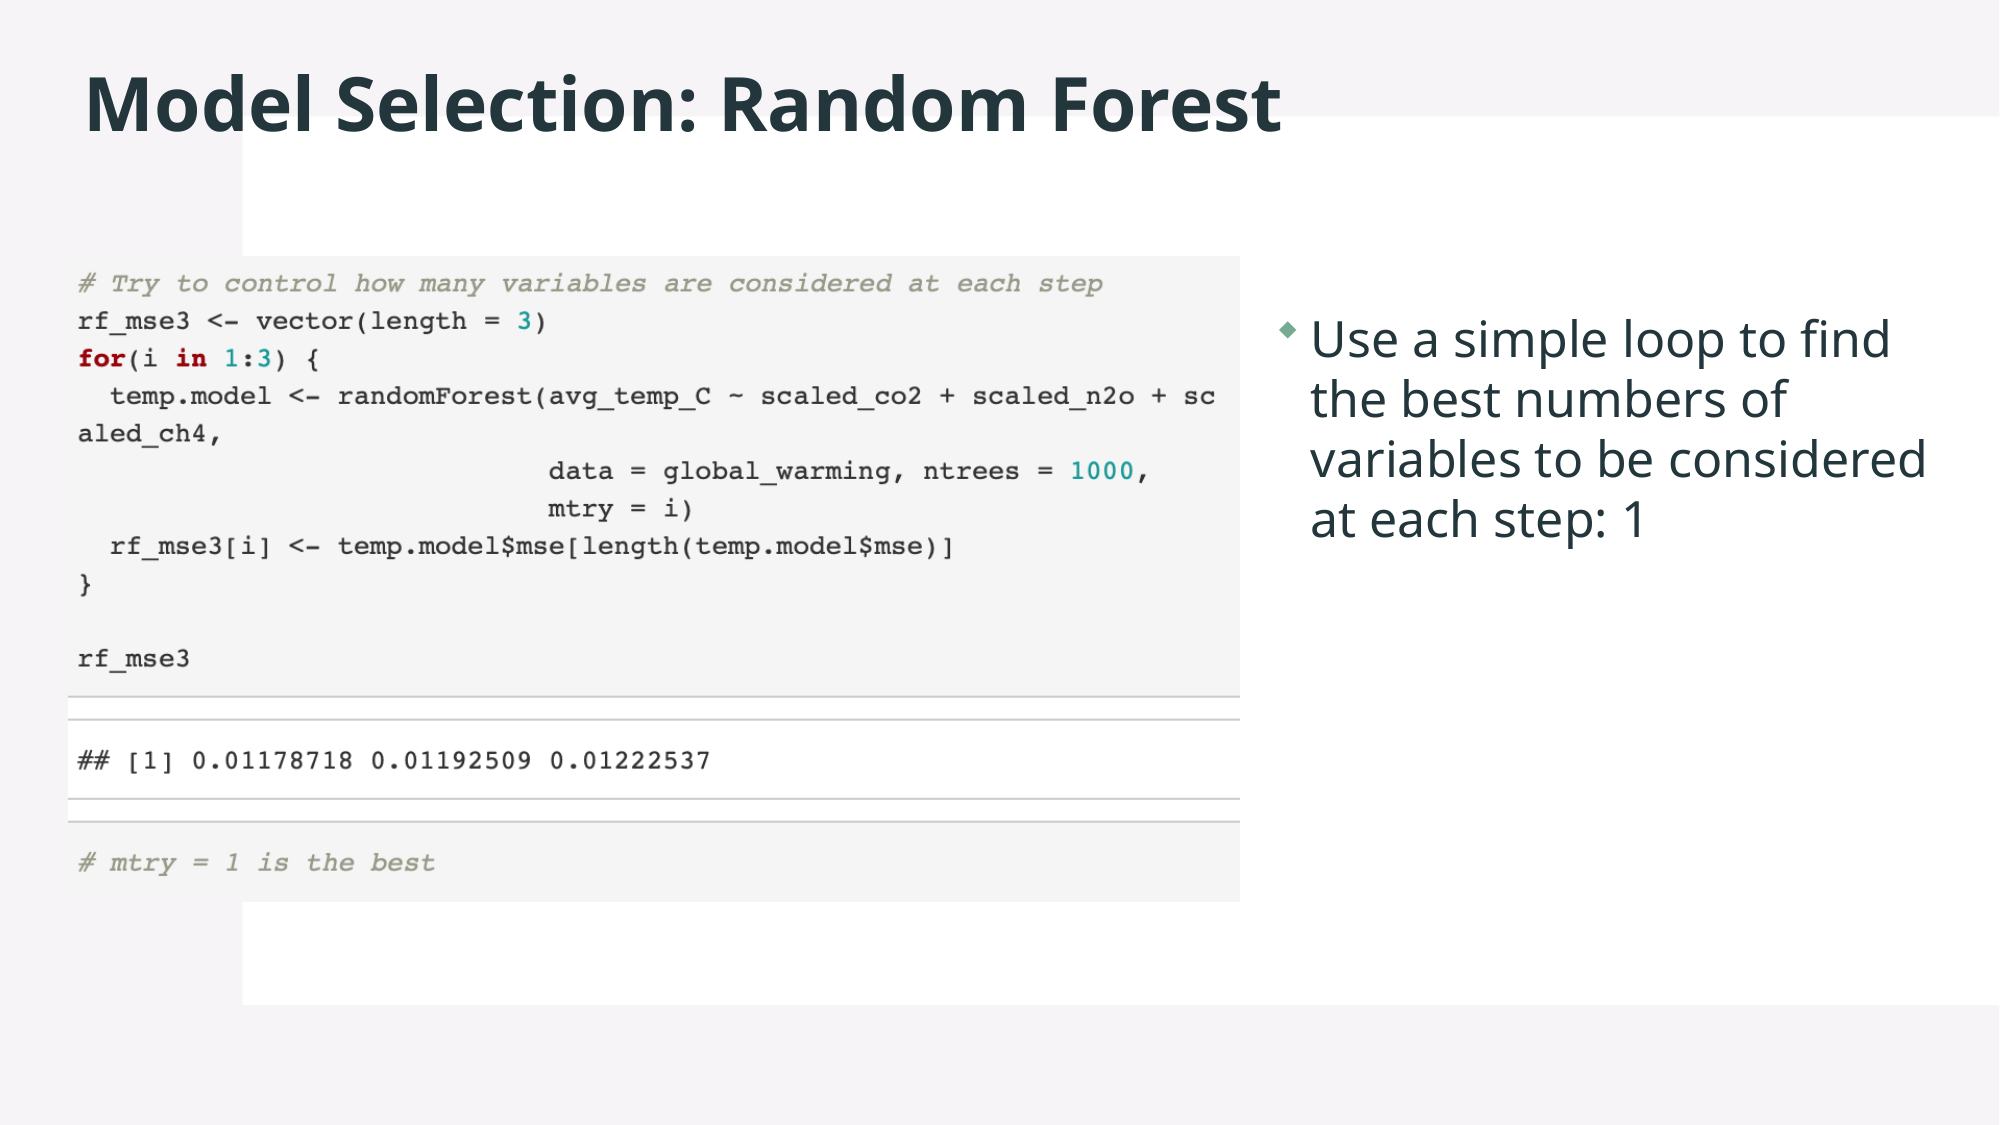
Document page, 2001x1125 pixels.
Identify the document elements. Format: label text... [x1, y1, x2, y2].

picture [68, 256, 1240, 902]
list Use a simple loop to find the best numbers of variables to be considered at each step: 1 [1258, 299, 1973, 990]
title Model Selection: Random Forest [68, 0, 1917, 215]
